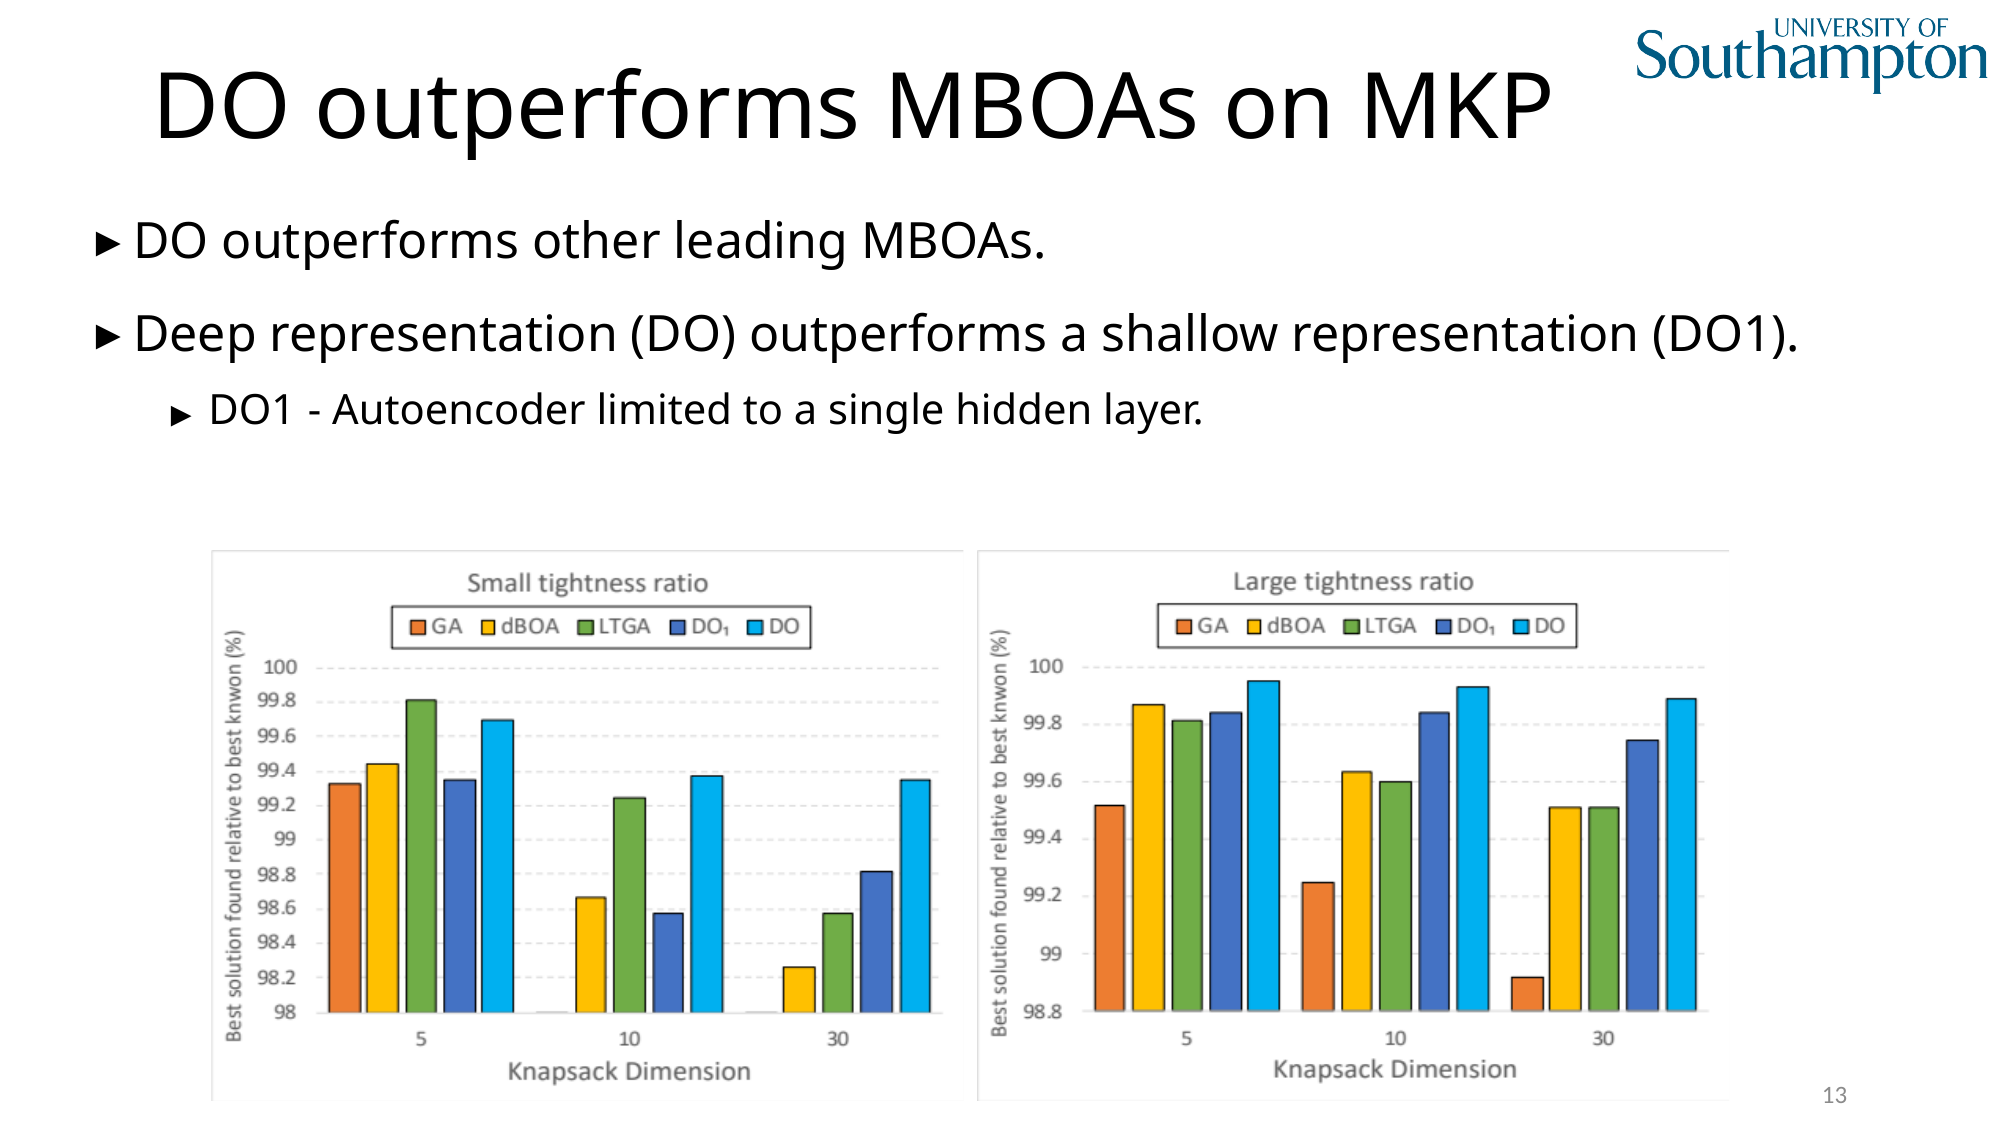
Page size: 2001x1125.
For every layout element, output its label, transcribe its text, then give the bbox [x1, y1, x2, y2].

picture [211, 550, 964, 1101]
text_box DO outperforms other leading MBOAs. Deep representation (DO) outperforms a shallow representation (DO1). DO1 - Autoencoder limited to a single hidden layer. [80, 188, 1919, 551]
slide_number 13 [1412, 1063, 1863, 1123]
title DO outperforms MBOAs on MKP [137, 0, 1863, 188]
picture [1863, 18, 1988, 94]
picture [977, 550, 1730, 1101]
